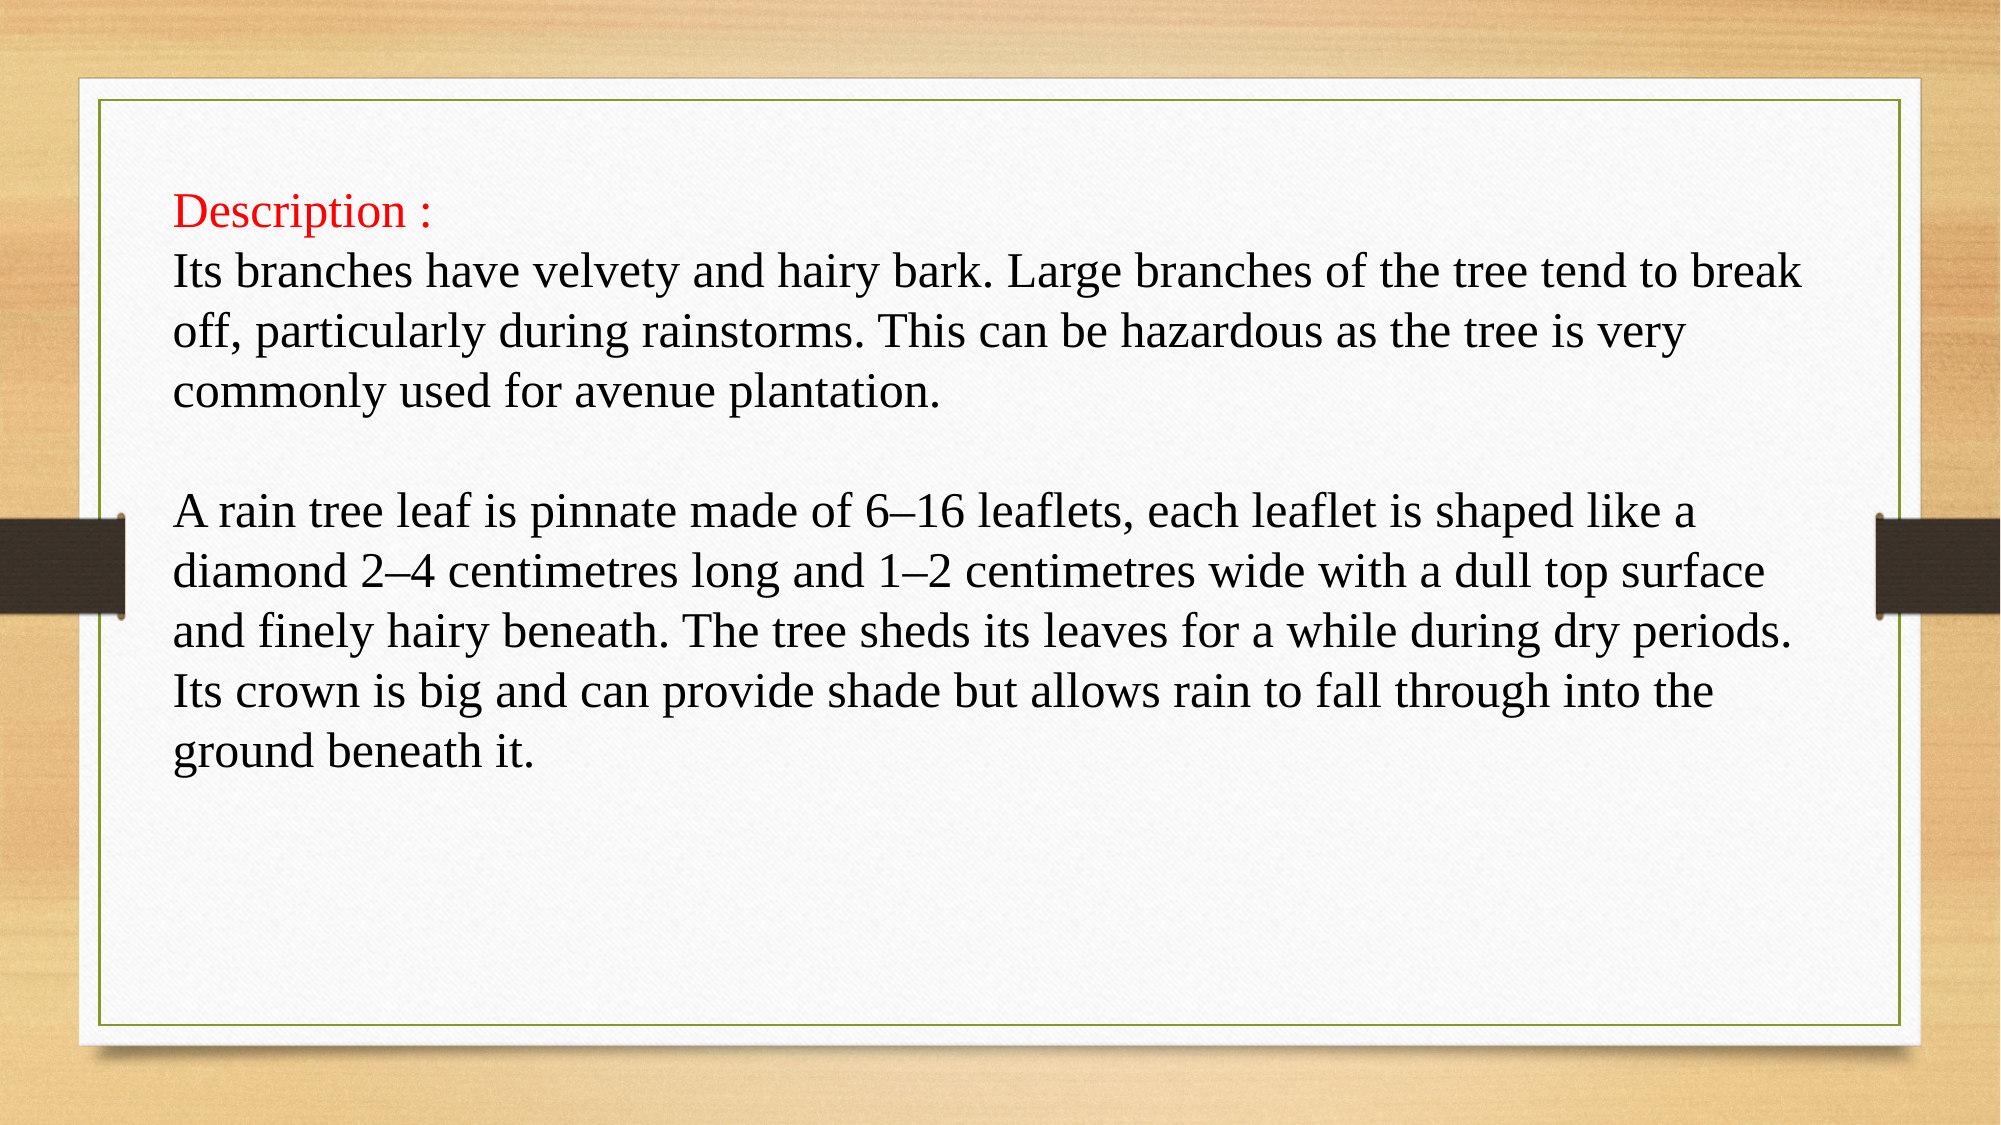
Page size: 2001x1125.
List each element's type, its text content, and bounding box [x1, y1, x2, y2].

text_box Description : Its branches have velvety and hairy bark. Large branches of the tree tend to break off, particularly during rainstorms. This can be hazardous as the tree is very commonly used for avenue plantation. A rain tree leaf is pinnate made of 6–16 leaflets, each leaflet is shaped like a diamond 2–4 centimetres long and 1–2 centimetres wide with a dull top surface and finely hairy beneath. The tree sheds its leaves for a while during dry periods. Its crown is big and can provide shade but allows rain to fall through into the ground beneath it. [157, 170, 1854, 905]
picture [0, 0, 2001, 1125]
